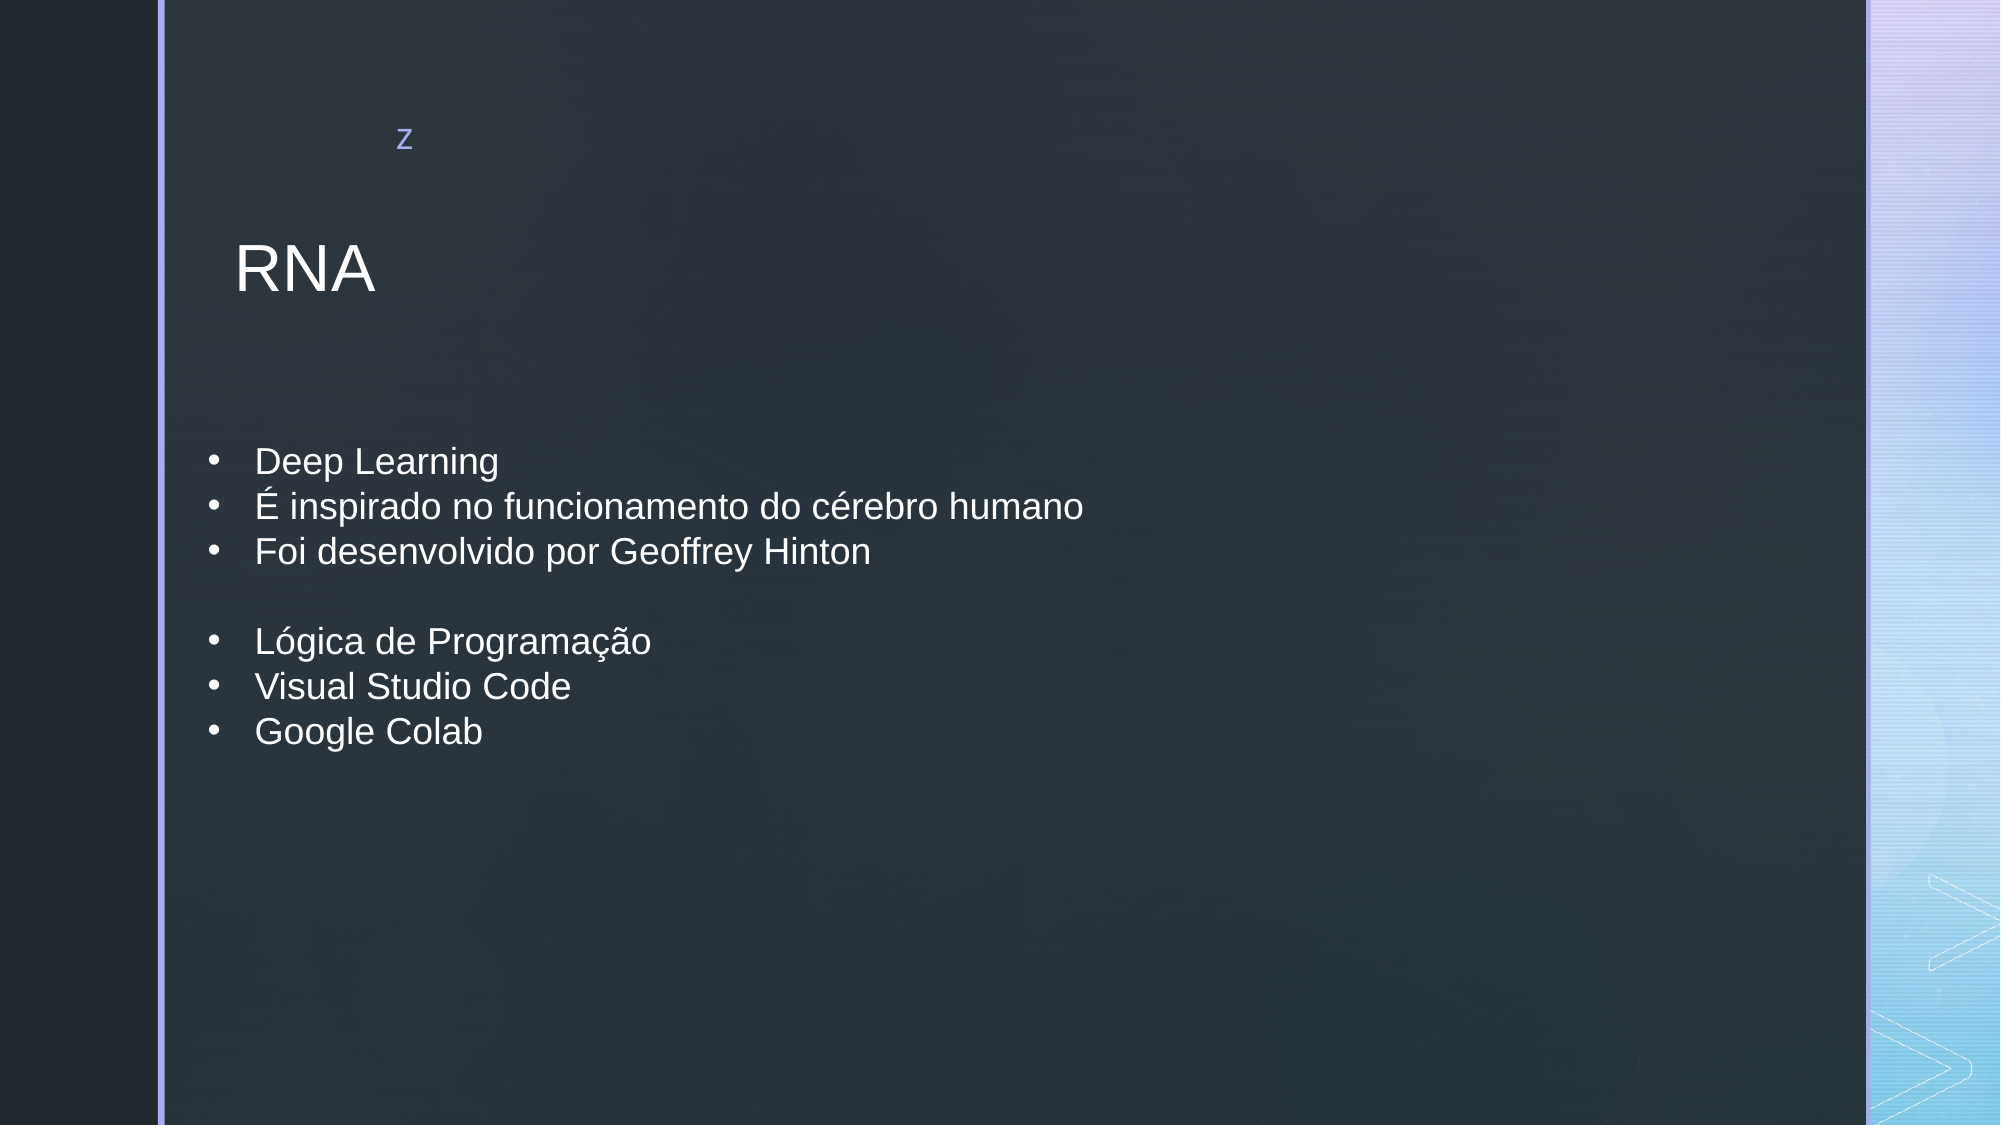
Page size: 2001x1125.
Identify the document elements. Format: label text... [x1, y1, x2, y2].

text_box Deep Learning É inspirado no funcionamento do cérebro humano Foi desenvolvido por Geoffrey Hinton Lógica de Programação Visual Studio Code Google Colab [192, 429, 1194, 760]
picture [1871, 0, 2001, 1125]
text_box RNA [219, 217, 1221, 313]
